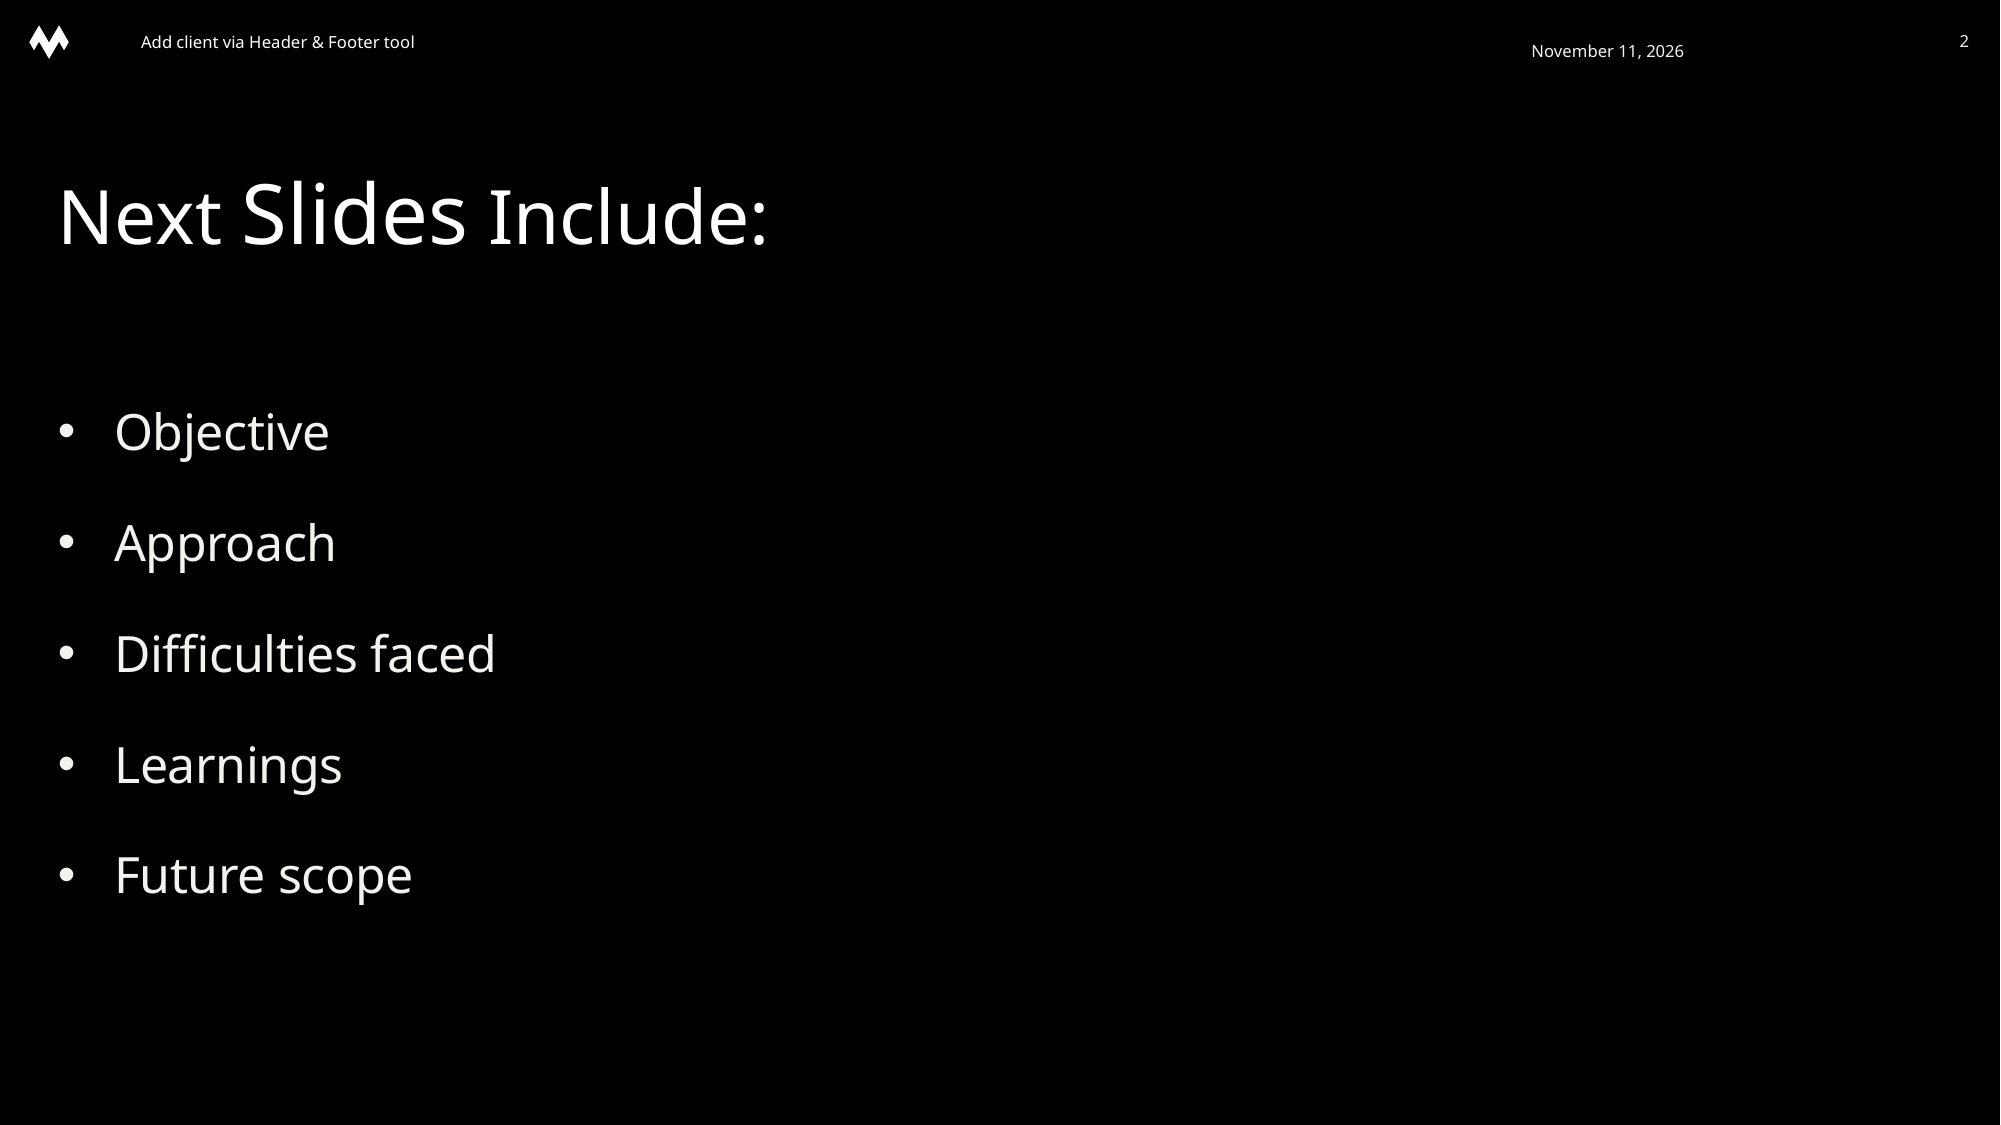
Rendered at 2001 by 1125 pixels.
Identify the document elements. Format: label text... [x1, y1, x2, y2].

slide_number 2 [1925, 32, 1969, 53]
footer Add client via Header & Footer tool [141, 31, 418, 50]
picture [19, 12, 79, 72]
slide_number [1531, 41, 1804, 63]
text_box Next Slides Include: [57, 160, 882, 261]
list Objective Approach Difficulties faced Learnings Future scope [57, 370, 1333, 1115]
